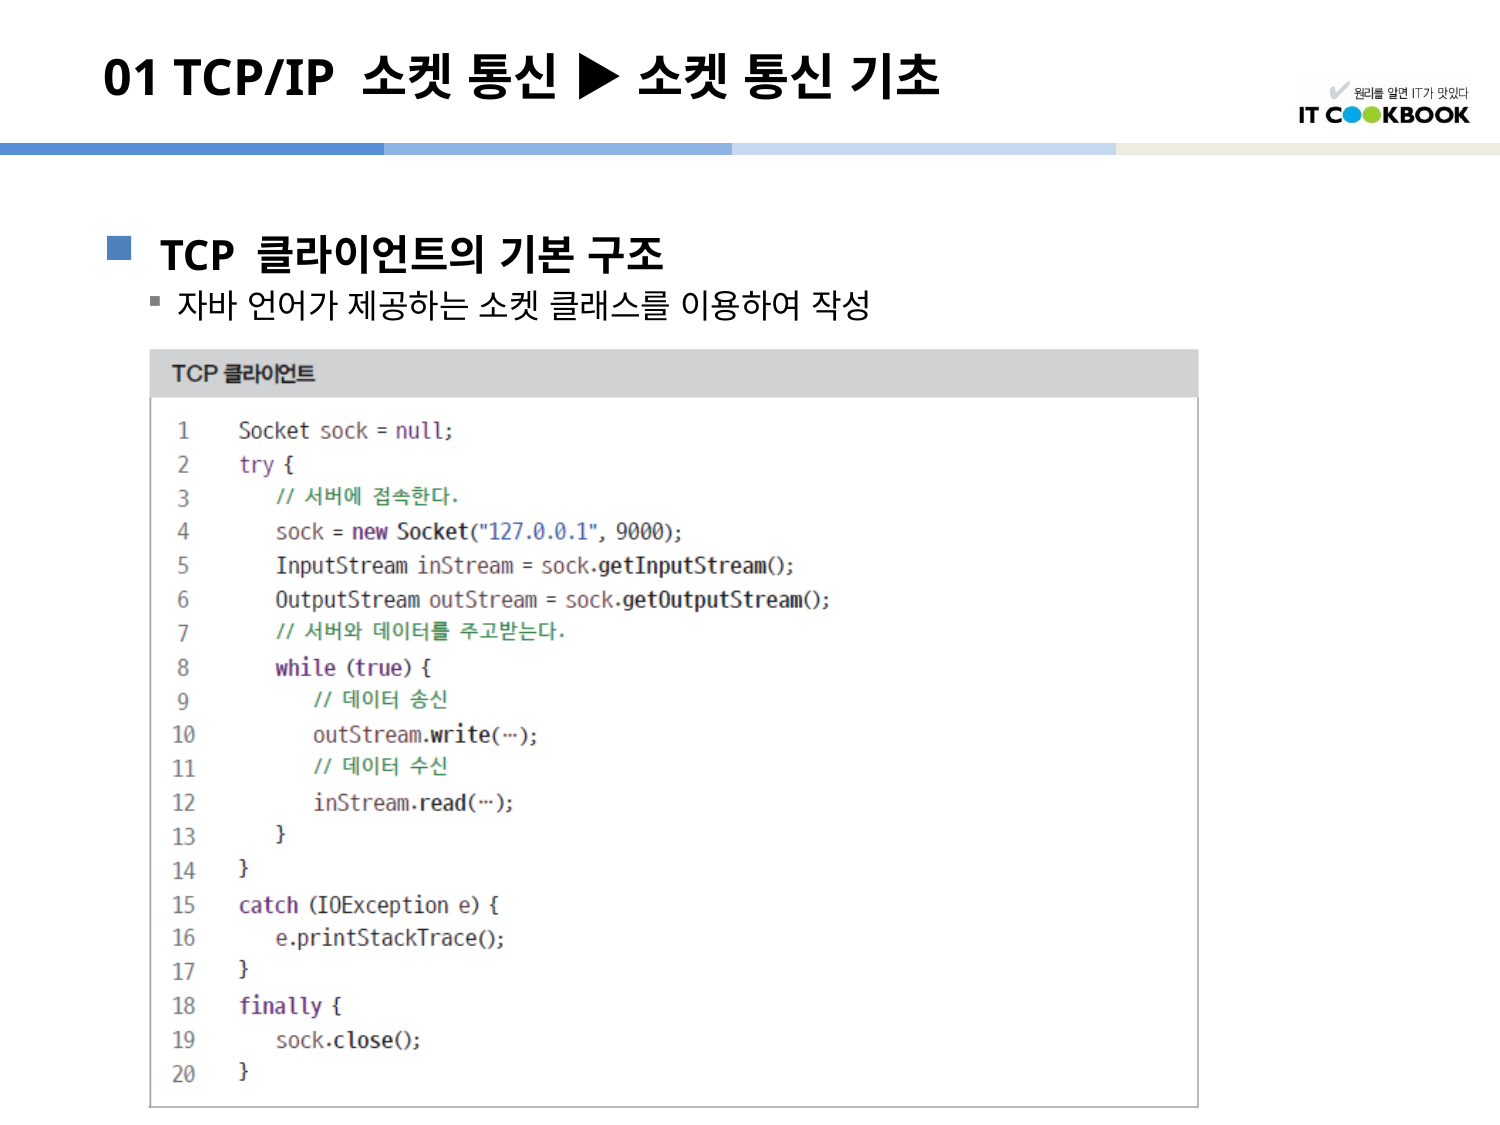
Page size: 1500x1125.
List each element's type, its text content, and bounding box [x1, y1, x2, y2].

title 01 TCP/IP 소켓 통신 ▶ 소켓 통신 기초 [88, 30, 1330, 121]
picture [147, 337, 1206, 1125]
list TCP 클라이언트의 기본 구조 자바 언어가 제공하는 소켓 클래스를 이용하여 작성 [88, 196, 1436, 1083]
picture [1295, 78, 1473, 125]
